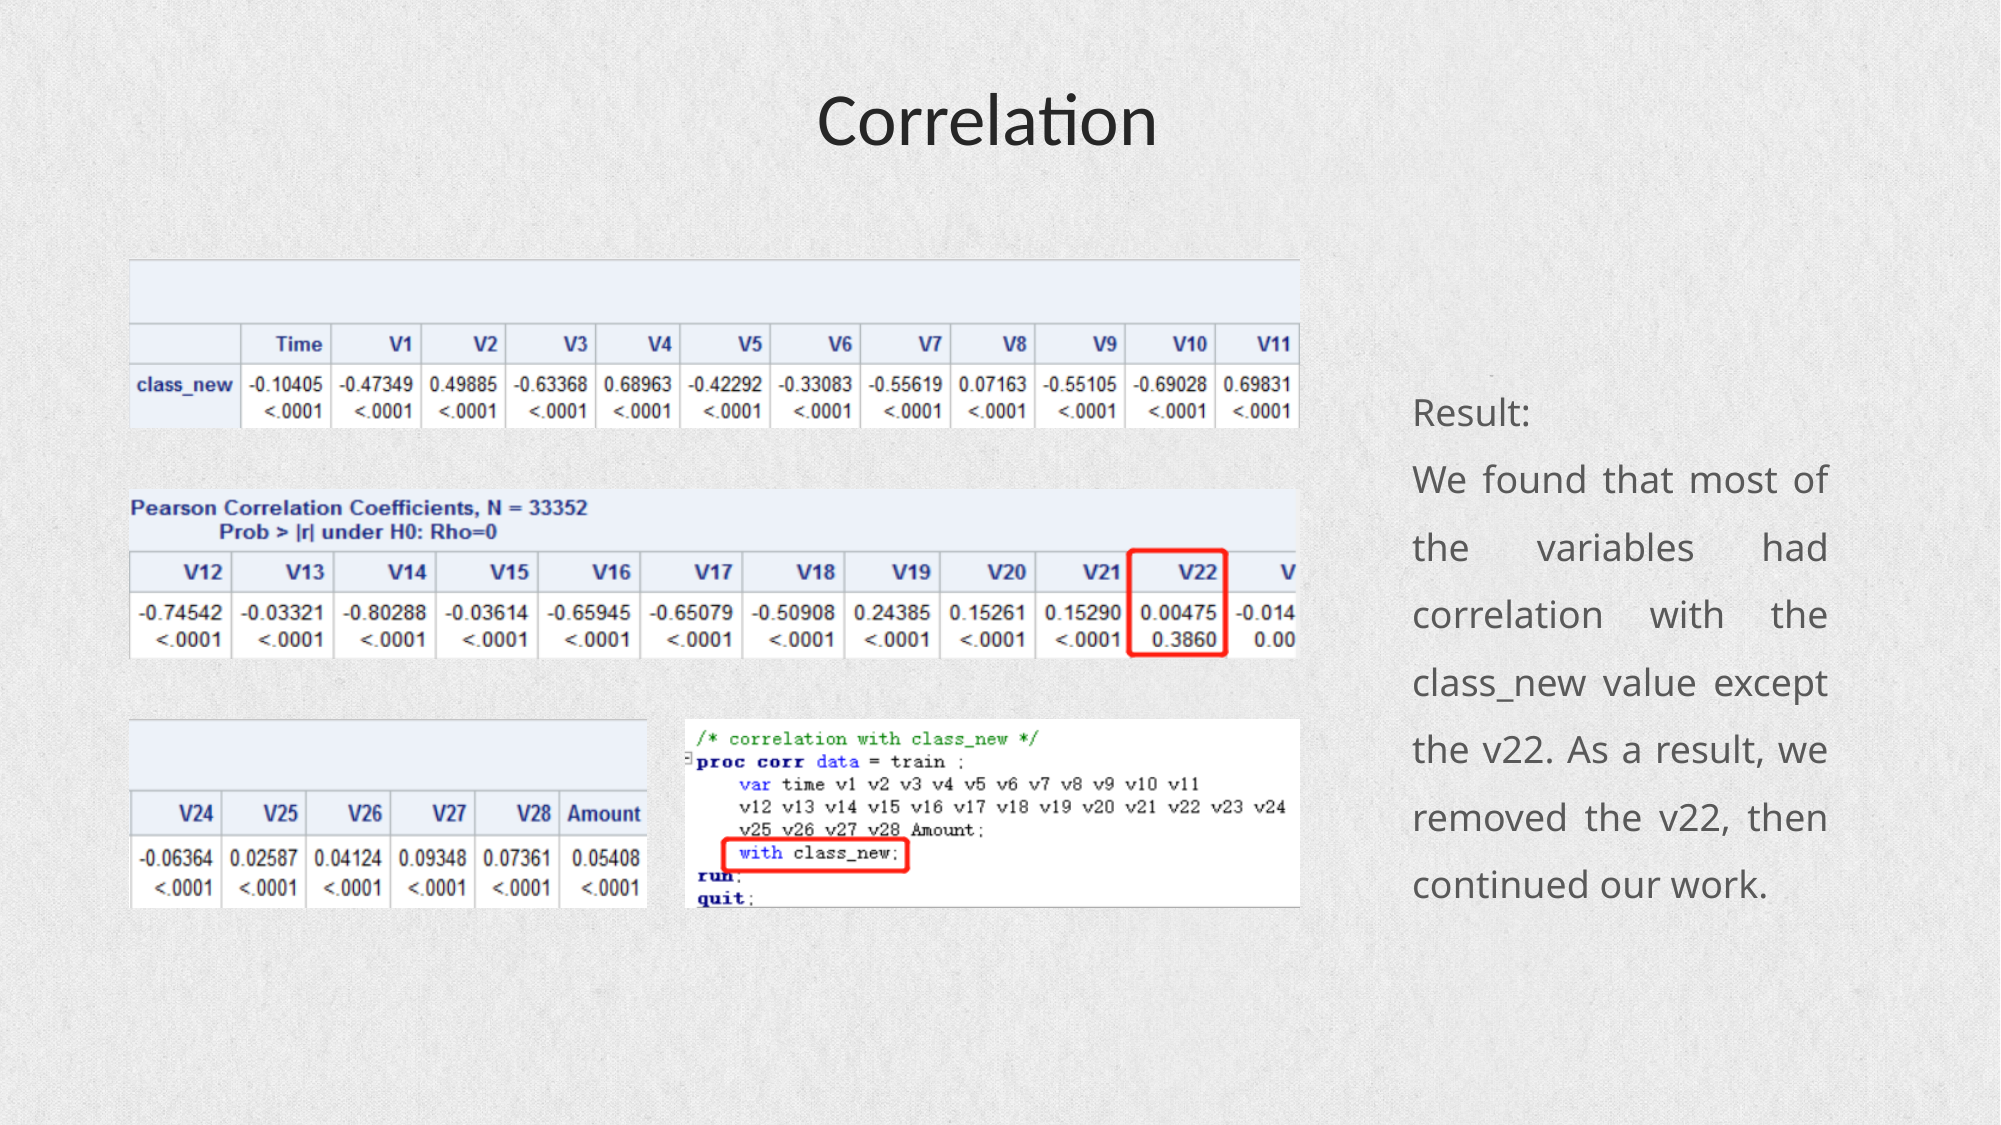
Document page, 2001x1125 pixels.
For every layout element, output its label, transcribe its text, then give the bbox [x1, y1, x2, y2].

text_box Correlation [810, 63, 1167, 169]
text_box Result: We found that most of the variables had correlation with the class_new value except the v22. As a result, we removed the v22, then continued our work. [1404, 358, 1837, 914]
picture [0, 0, 2001, 1125]
